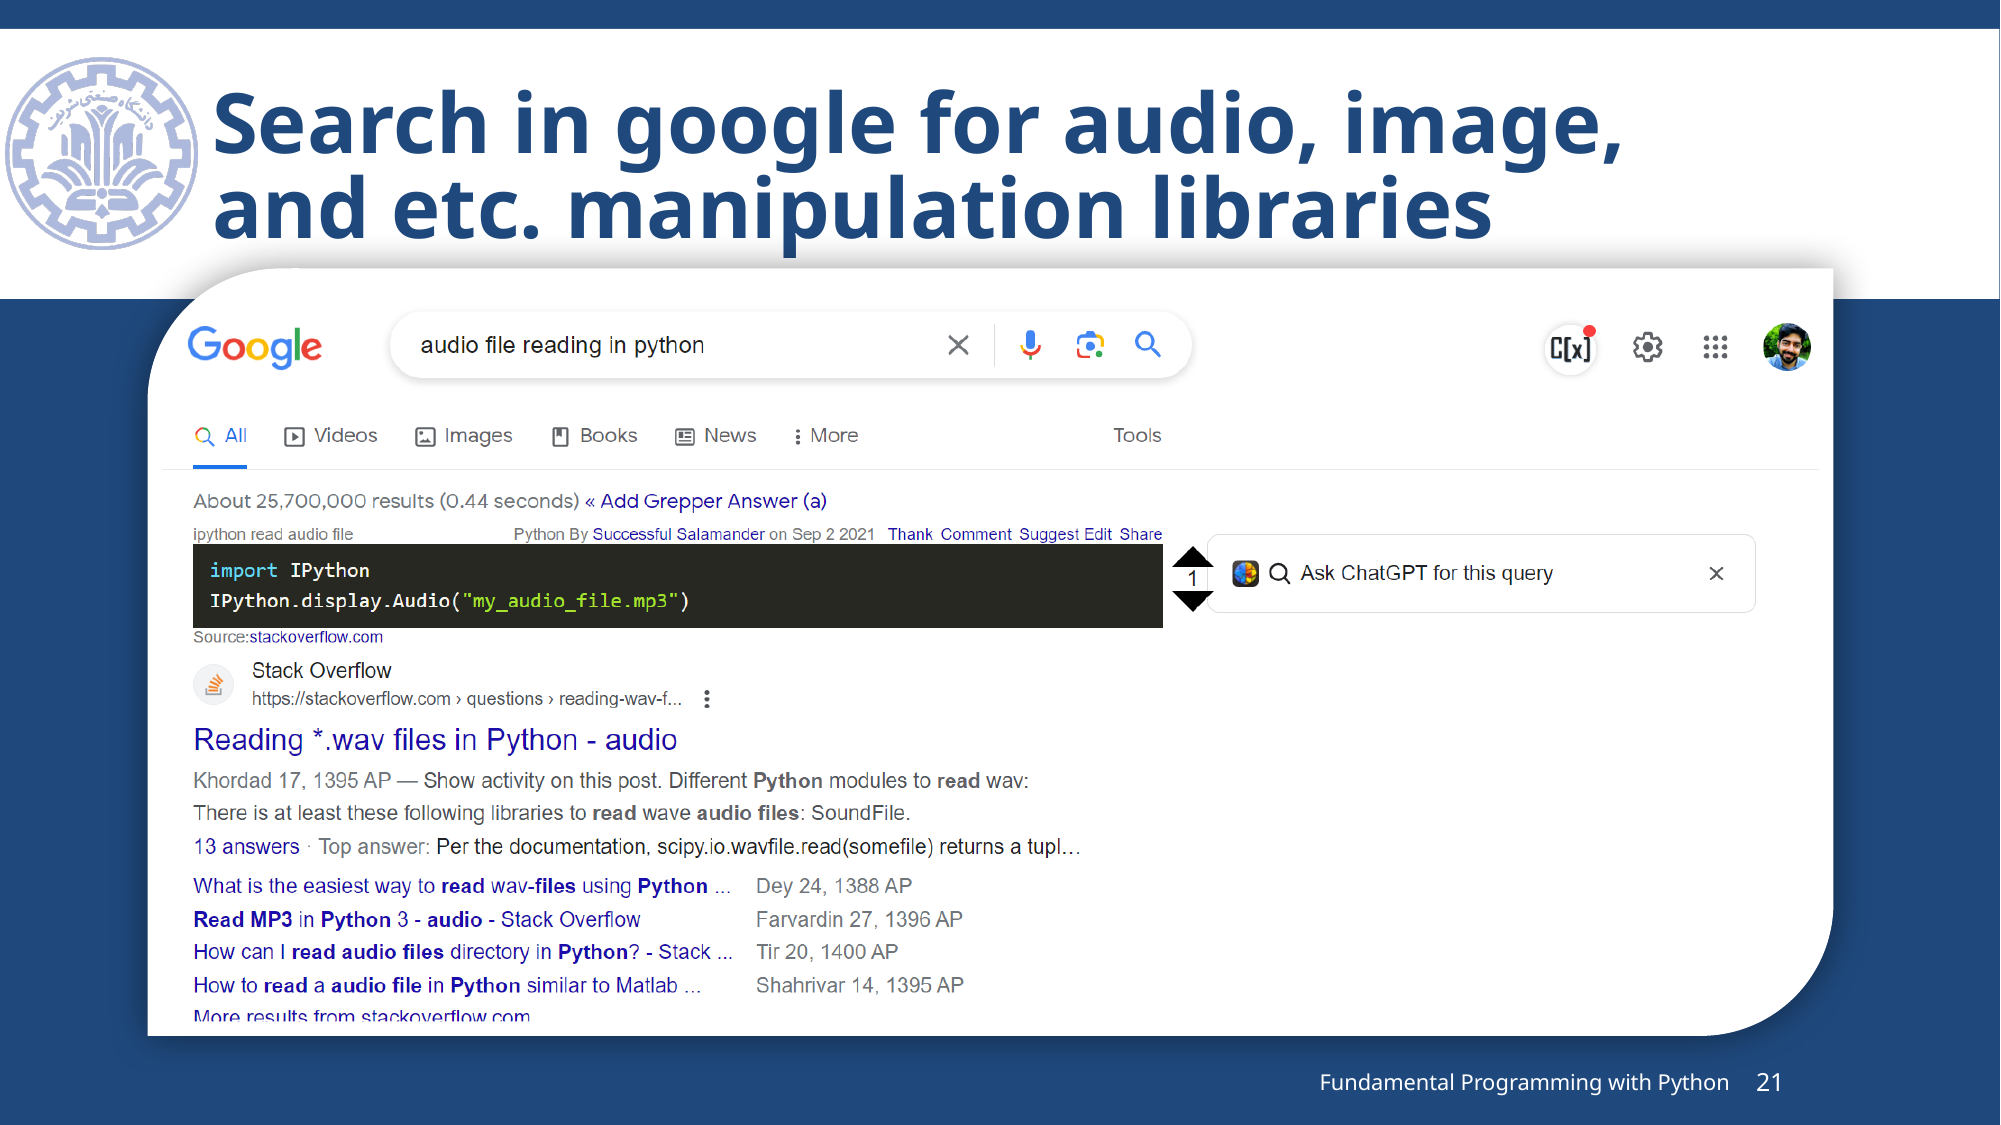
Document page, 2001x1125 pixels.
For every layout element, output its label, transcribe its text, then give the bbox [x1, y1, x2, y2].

footer Fundamental Programming with Python [918, 1053, 1746, 1114]
title Search in google for audio, image, and etc. manipulation libraries [197, 46, 1803, 267]
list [154, 275, 1827, 1029]
slide_number 21 [1748, 1053, 1904, 1114]
